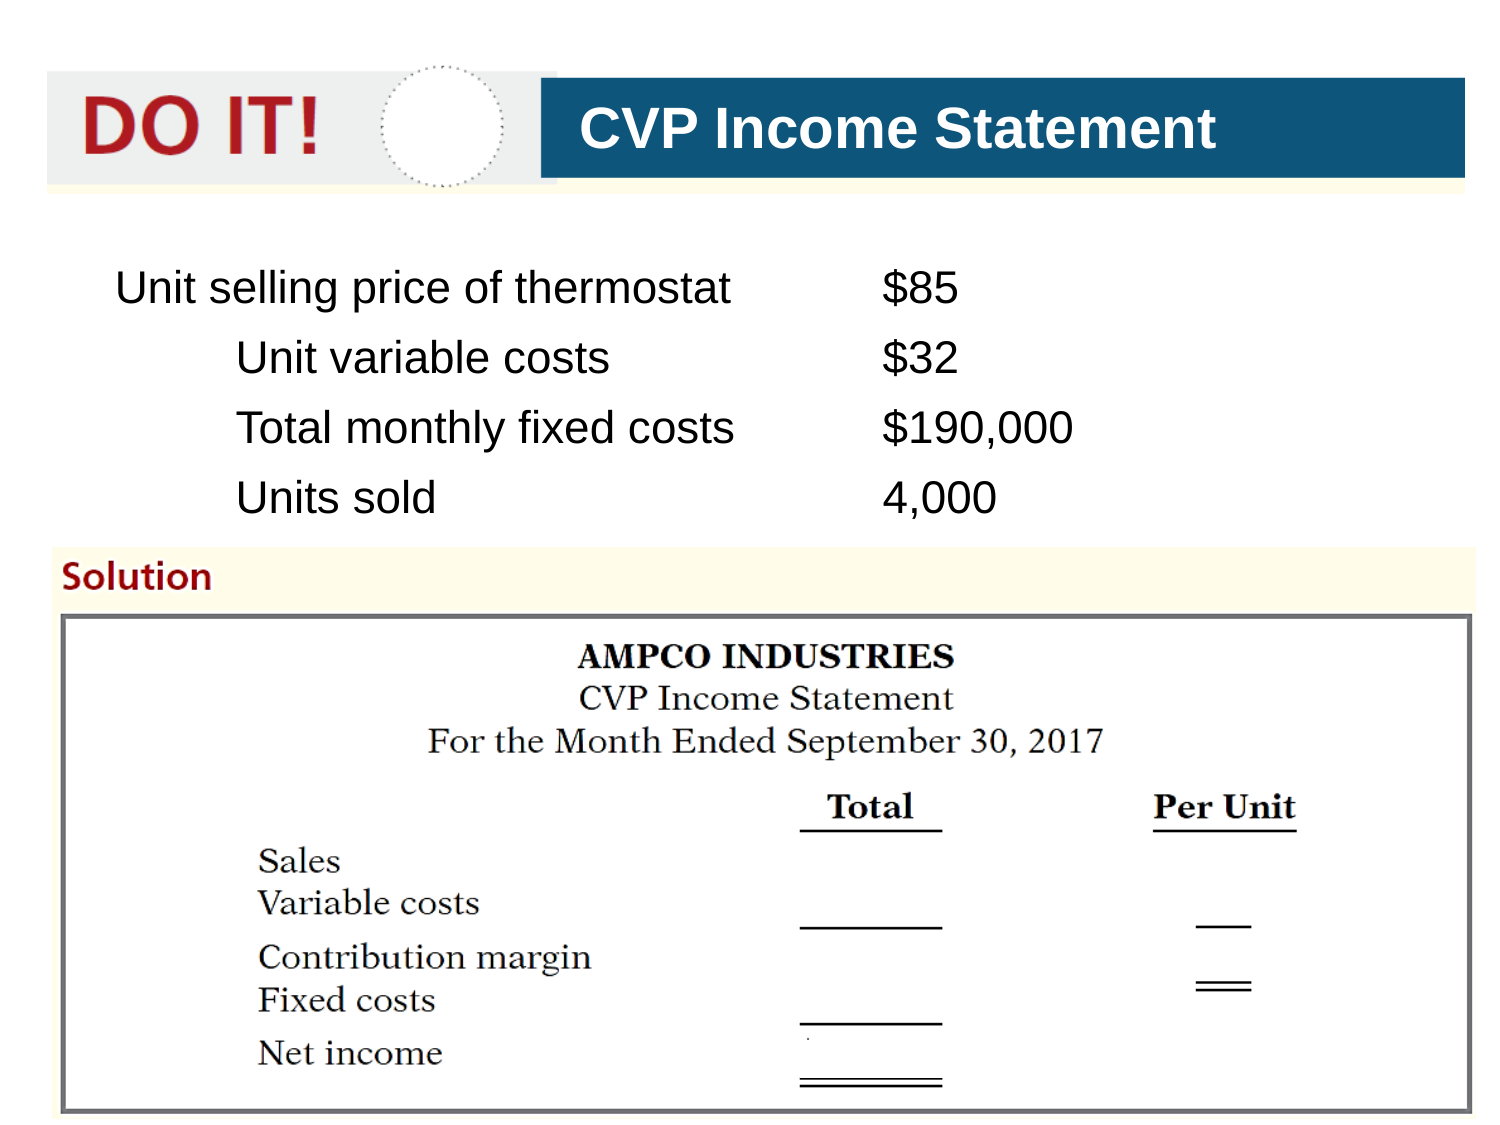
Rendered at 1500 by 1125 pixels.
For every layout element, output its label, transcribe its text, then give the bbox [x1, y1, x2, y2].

text_box Unit selling price of thermostat $85 Unit variable costs $32 Total monthly fixed costs $190,000 Units sold 4,000 [99, 238, 1413, 531]
picture [52, 547, 1476, 1119]
picture [47, 58, 1465, 194]
